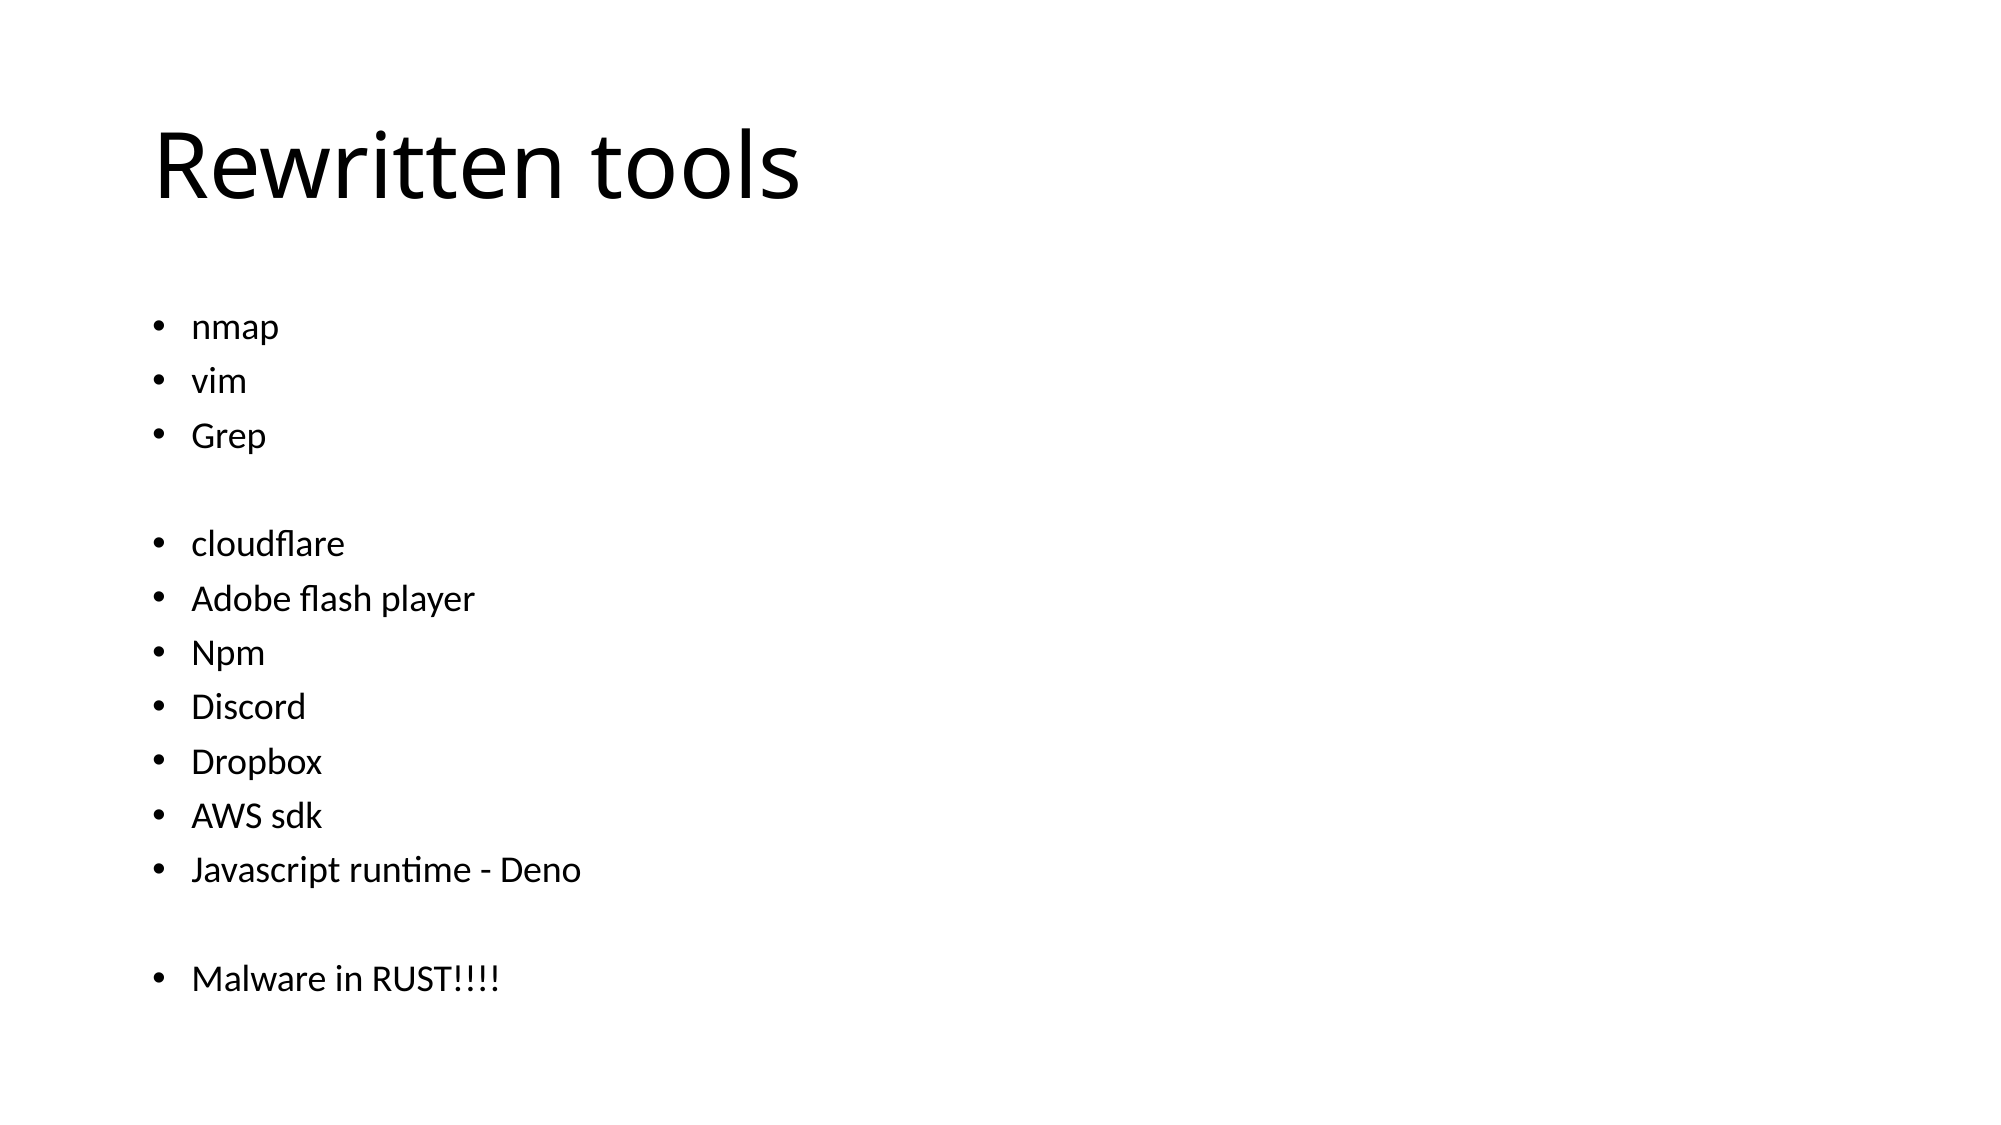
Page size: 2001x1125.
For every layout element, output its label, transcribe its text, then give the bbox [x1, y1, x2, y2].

title Rewritten tools [137, 59, 1863, 278]
list nmap vim Grep cloudflare Adobe flash player Npm Discord Dropbox AWS sdk Javascript runtime - Deno Malware in RUST!!!! [137, 299, 1863, 1014]
